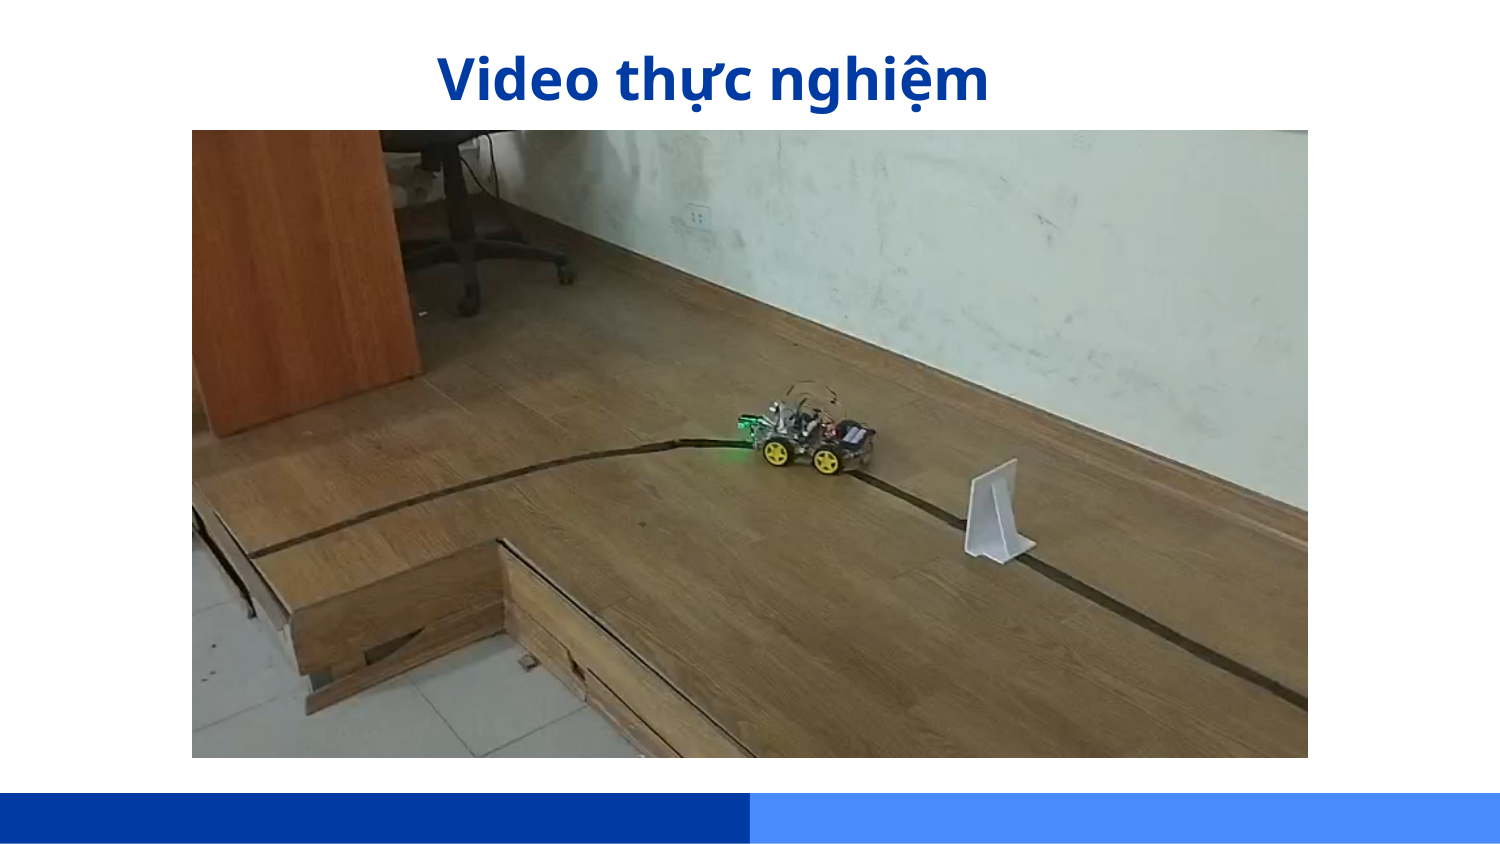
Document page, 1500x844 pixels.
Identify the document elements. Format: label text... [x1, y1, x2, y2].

title Video thực nghiệm [81, 27, 1348, 122]
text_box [191, 129, 1309, 759]
